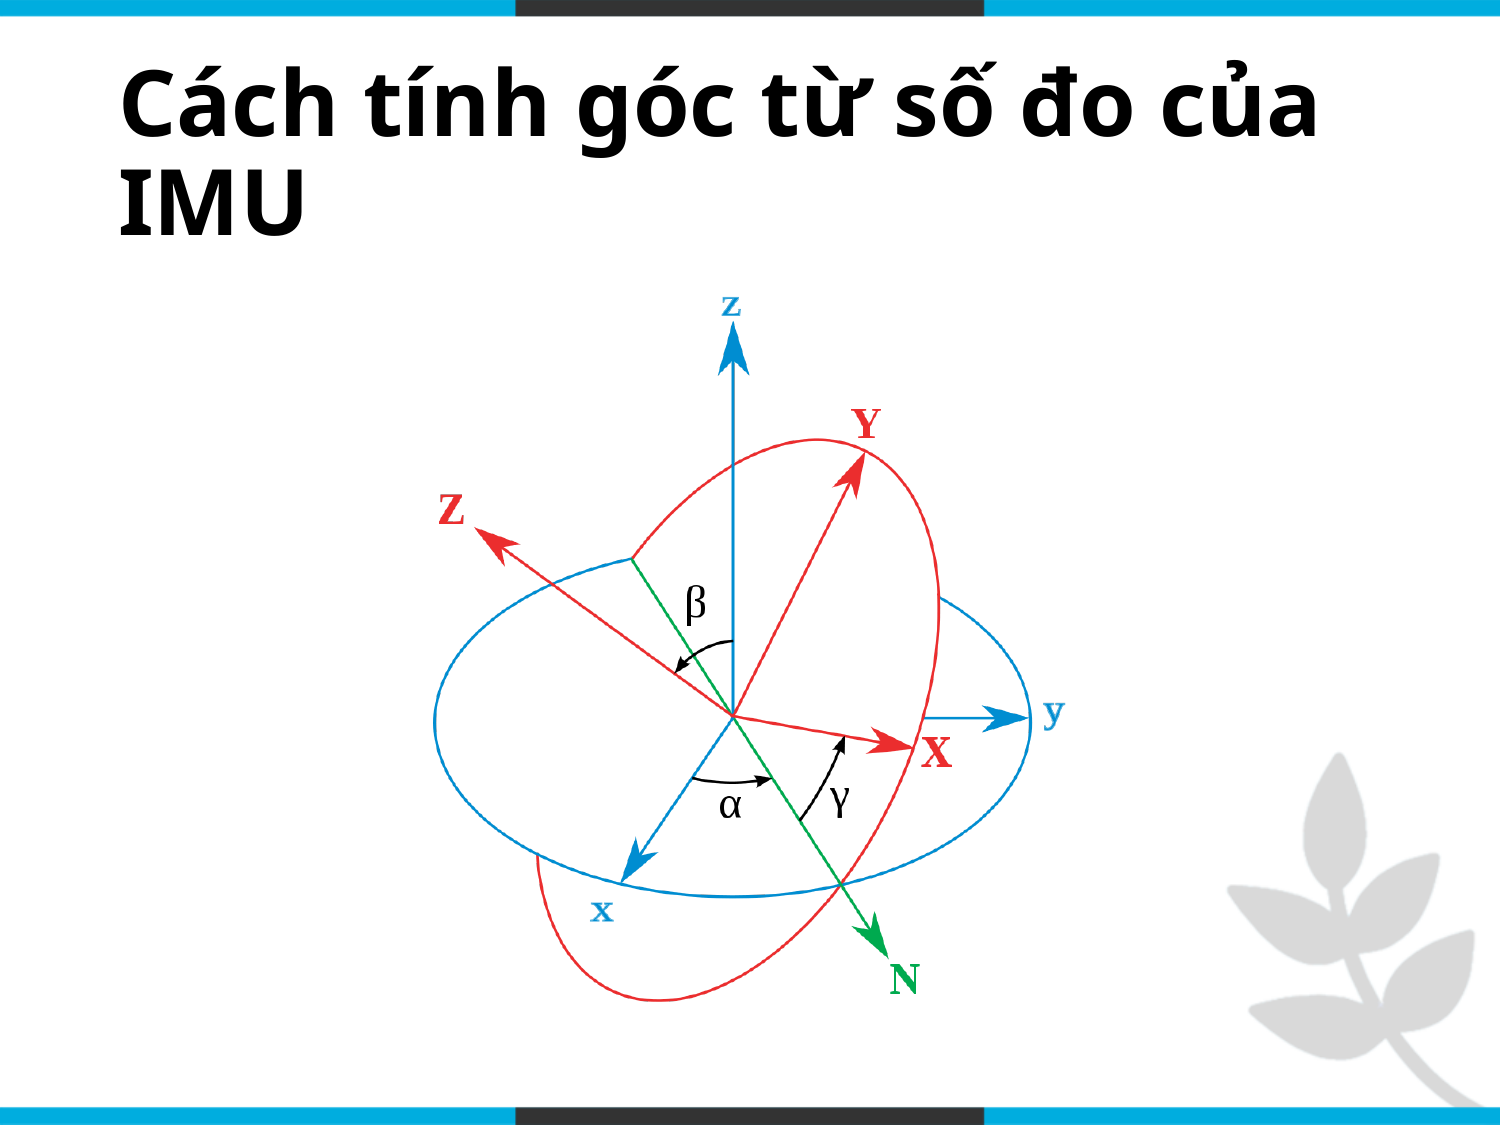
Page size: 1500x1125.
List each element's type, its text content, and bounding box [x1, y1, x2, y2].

title Cách tính góc từ số đo của IMU [103, 48, 1397, 266]
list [433, 287, 1067, 1002]
picture [0, 0, 1500, 1125]
